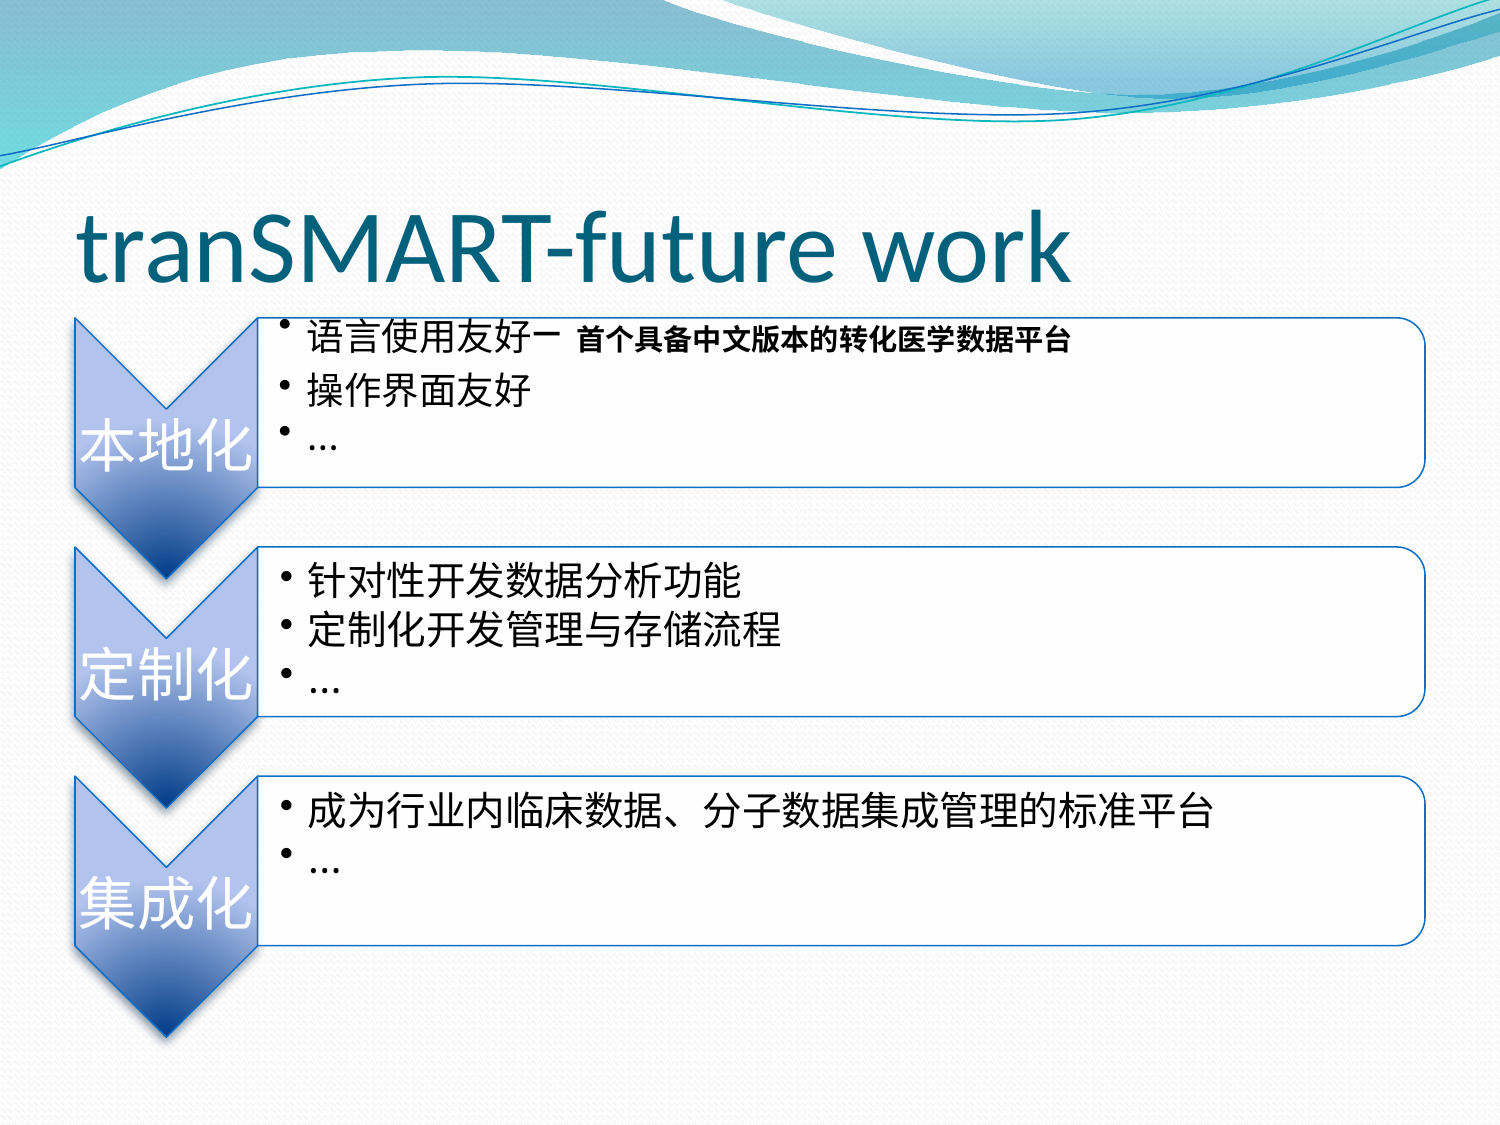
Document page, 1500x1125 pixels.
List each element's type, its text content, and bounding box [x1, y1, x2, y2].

title tranSMART-future work [75, 115, 1425, 303]
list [74, 317, 1426, 1038]
